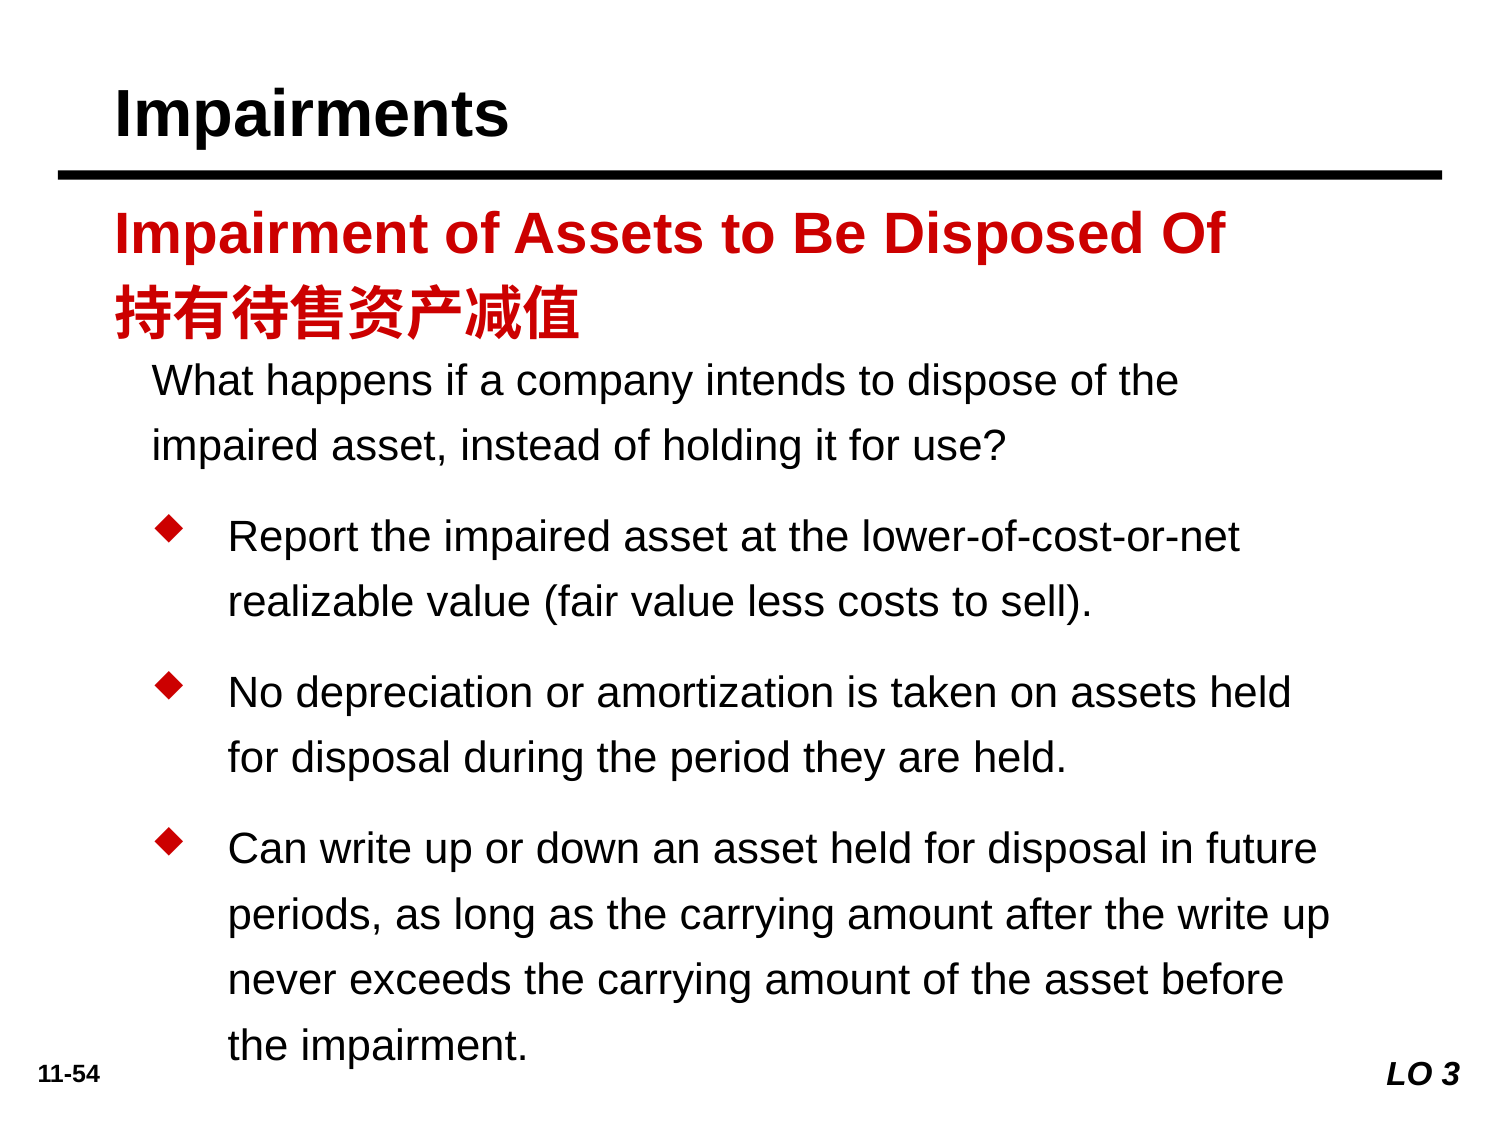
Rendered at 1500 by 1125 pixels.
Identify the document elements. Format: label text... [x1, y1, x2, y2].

text_box LO 3 [1324, 1044, 1475, 1100]
text_box Impairment of Assets to Be Disposed Of 持有待售资产减值 [99, 187, 1413, 354]
text_box What happens if a company intends to dispose of the impaired asset, instead of holding it for use? Report the impaired asset at the lower-of-cost-or-net realizable value (fair value less costs to sell). No depreciation or amortization is taken on assets held for disposal during the period they are held. Can write up or down an asset held for disposal in future periods, as long as the carrying amount after the write up never exceeds the carrying amount of the asset before the impairment. [99, 354, 1363, 1077]
text_box Impairments [99, 62, 1450, 155]
